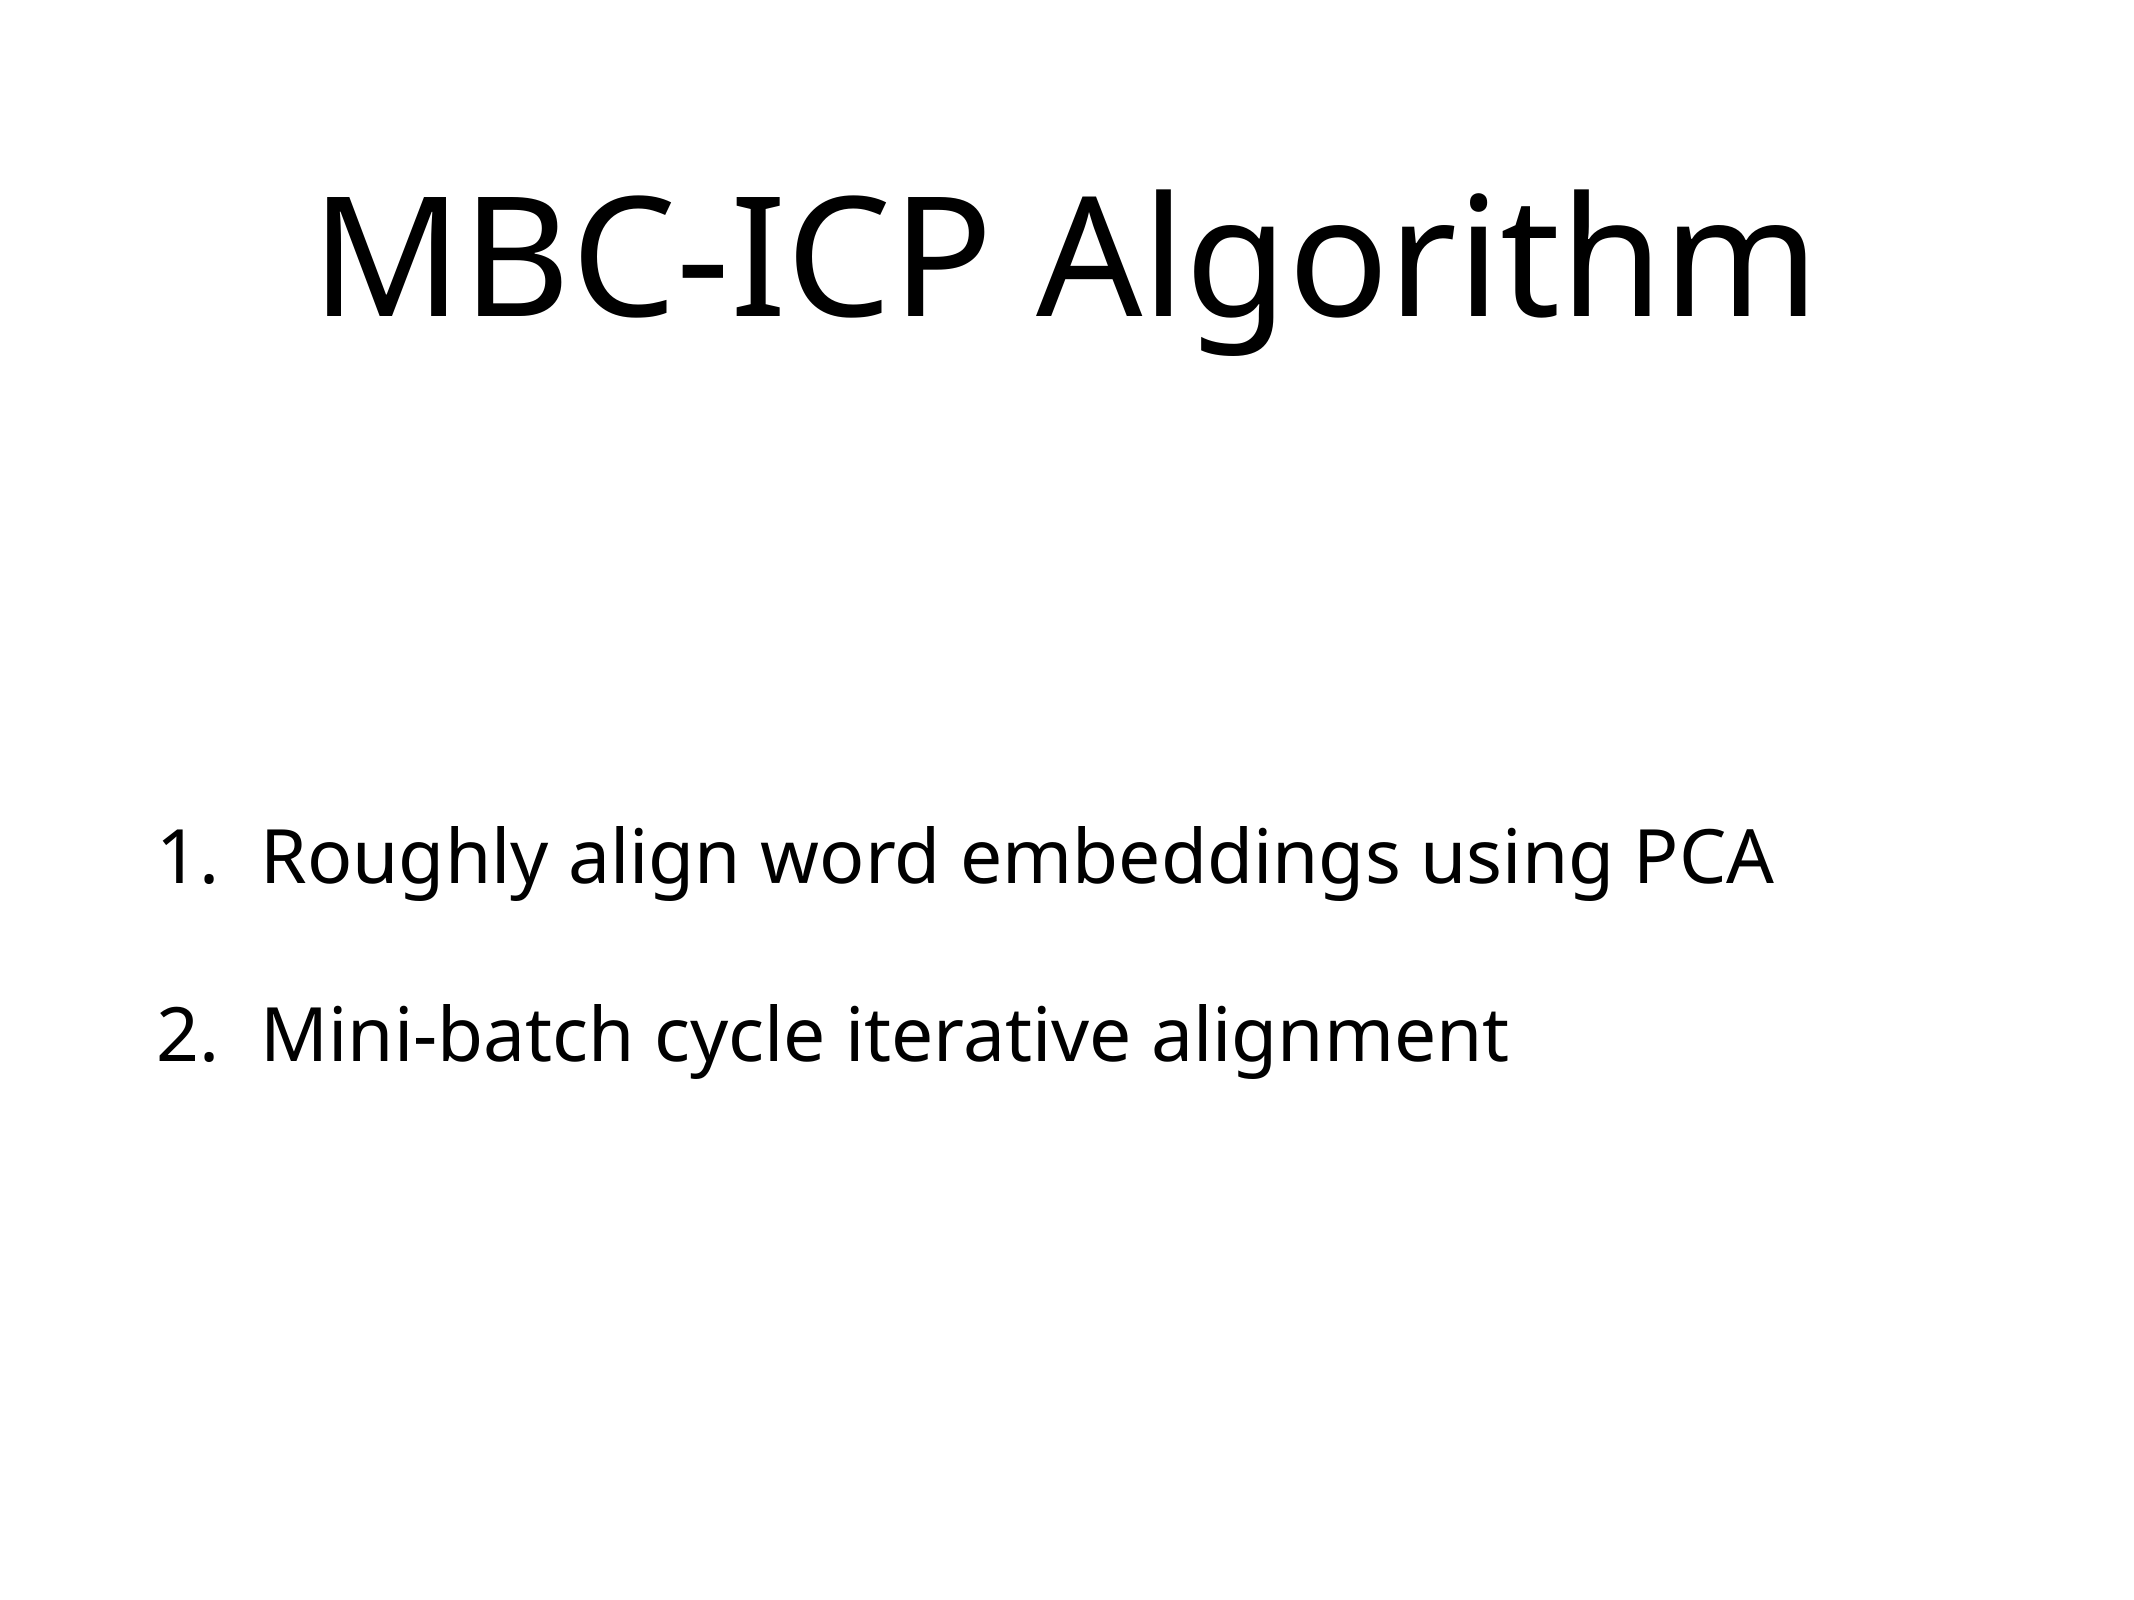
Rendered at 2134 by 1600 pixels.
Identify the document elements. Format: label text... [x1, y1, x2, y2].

list Roughly align word embeddings using PCA Mini-batch cycle iterative alignment [156, 427, 1977, 1459]
title MBC-ICP Algorithm [156, 72, 1977, 427]
